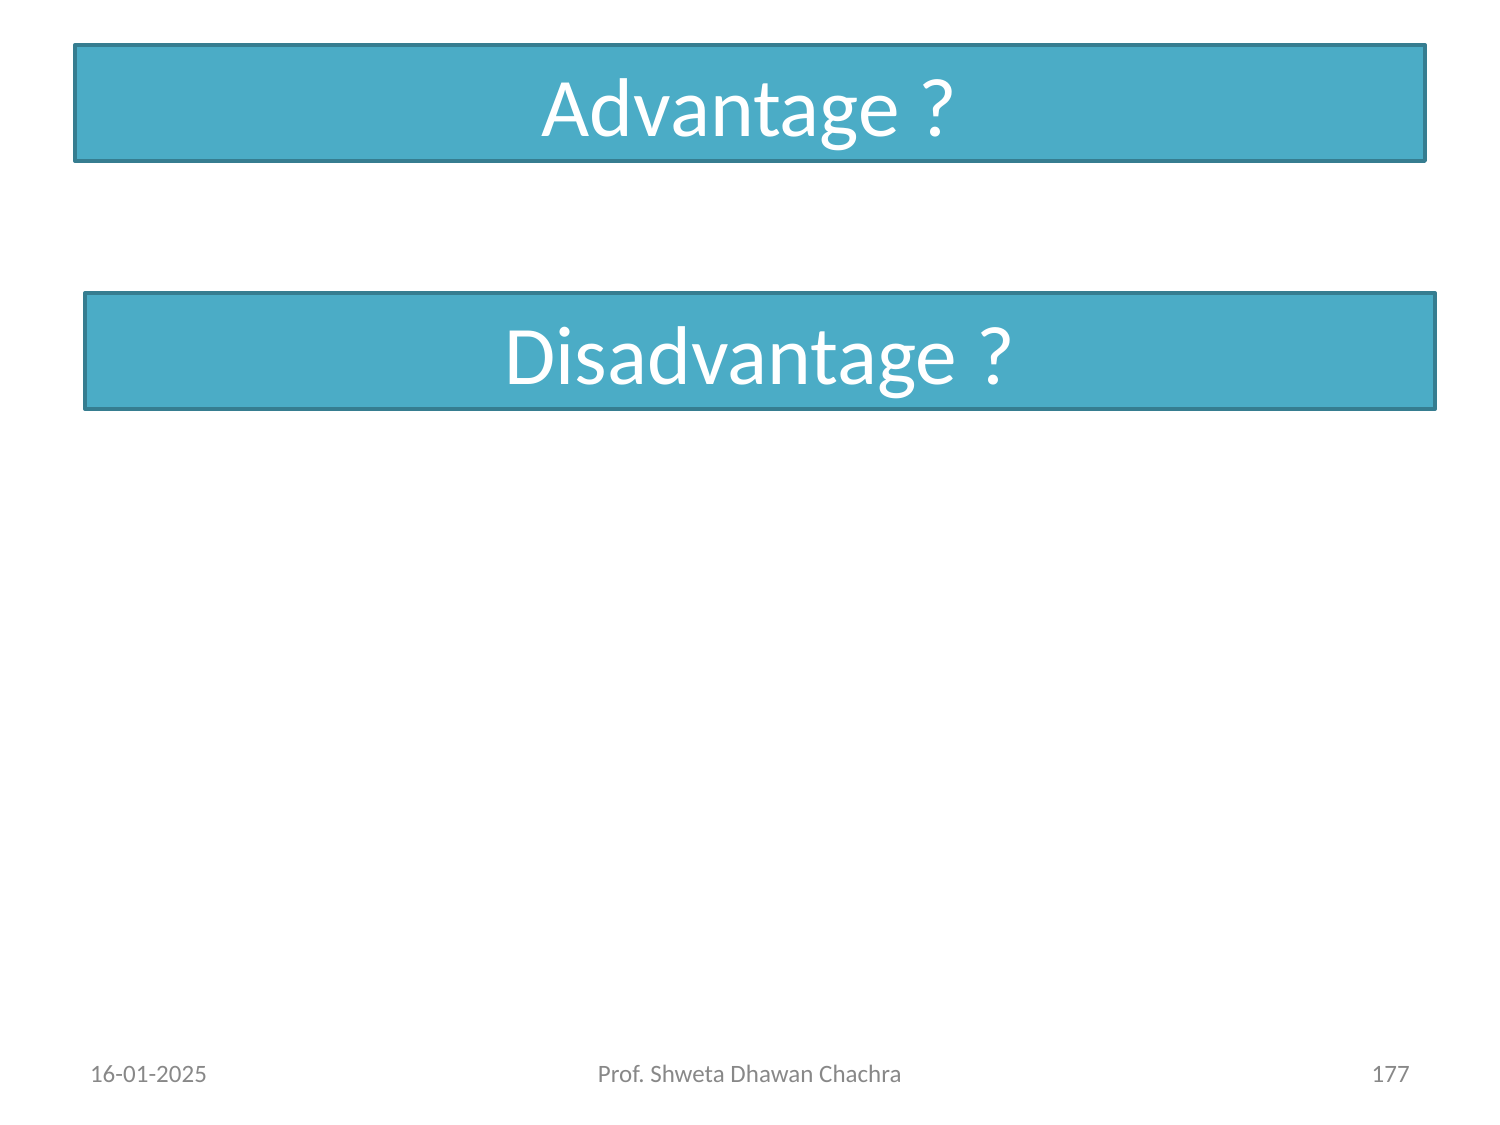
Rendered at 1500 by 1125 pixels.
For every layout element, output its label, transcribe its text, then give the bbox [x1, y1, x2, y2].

slide_number ‹#› [1074, 1042, 1425, 1103]
text_box Advantage ? [74, 45, 1425, 161]
text_box Disadvantage ? [85, 293, 1435, 409]
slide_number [75, 1042, 425, 1103]
footer Prof. Shweta Dhawan Chachra [512, 1042, 988, 1103]
